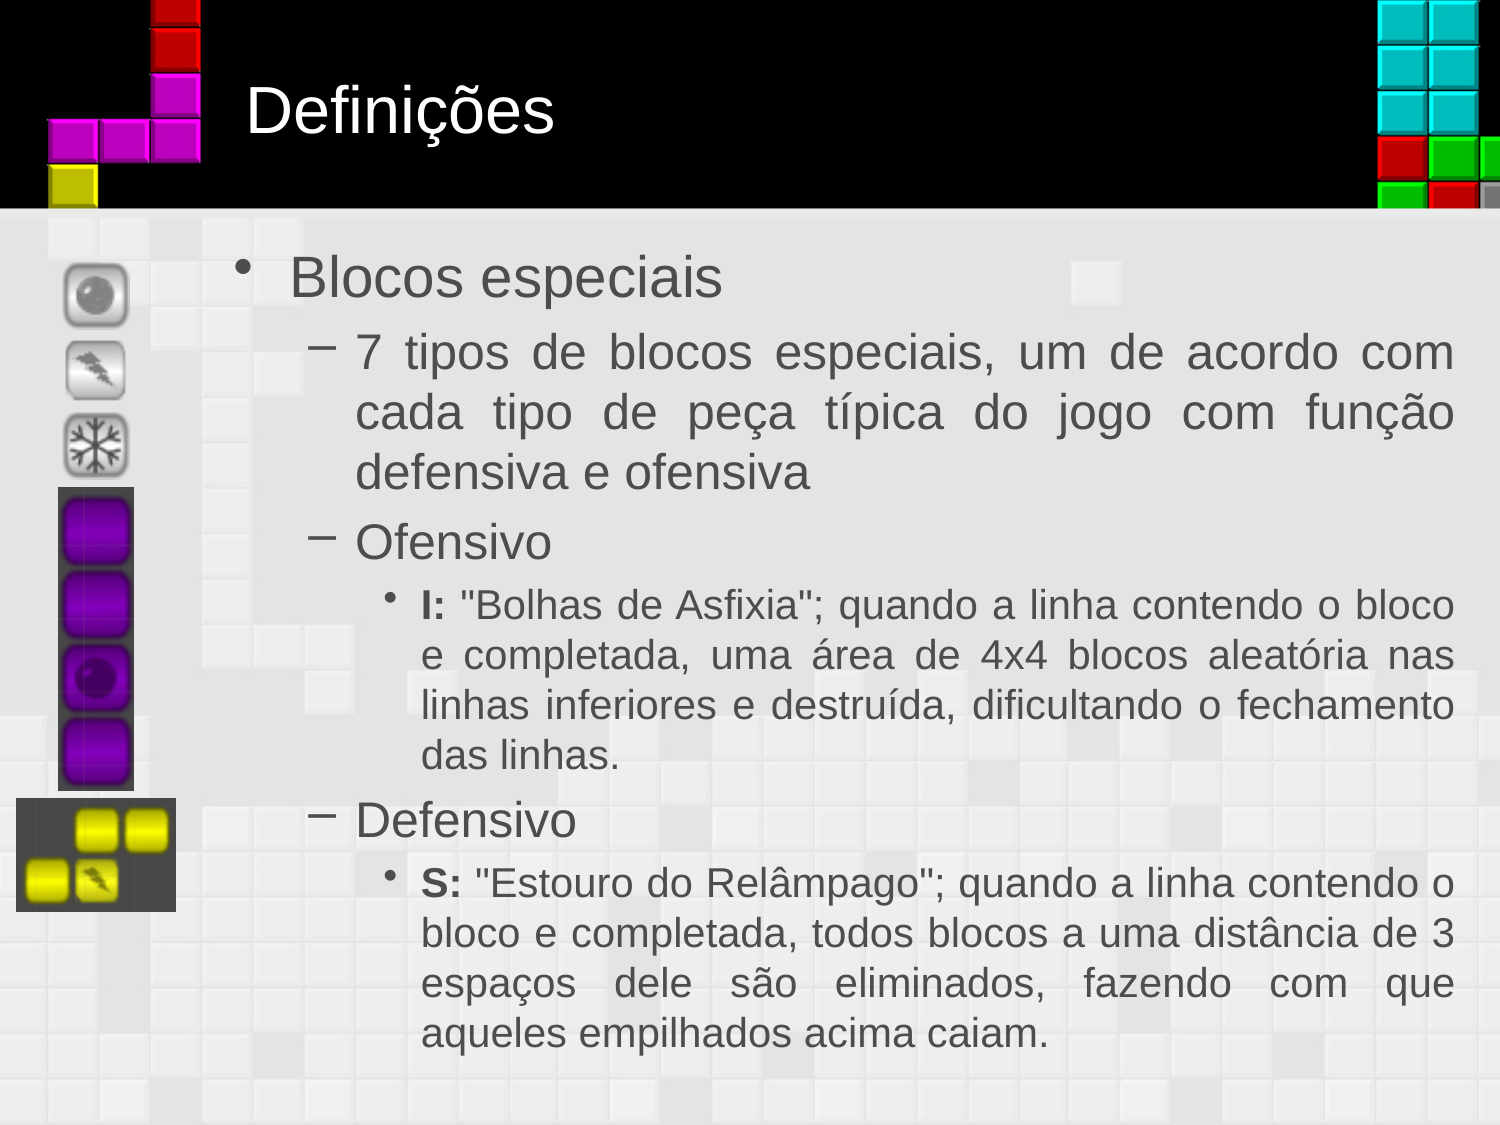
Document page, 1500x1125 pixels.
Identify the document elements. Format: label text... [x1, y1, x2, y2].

picture [0, 0, 1500, 1125]
list Blocos especiais 7 tipos de blocos especiais, um de acordo com cada tipo de peça típica do jogo com função defensiva e ofensiva Ofensivo I: "Bolhas de Asfixia"; quando a linha contendo o bloco e completada, uma área de 4x4 blocos aleatória nas linhas inferiores e destruída, dificultando o fechamento das linhas. Defensivo S: "Estouro do Relâmpago"; quando a linha contendo o bloco e completada, todos blocos a uma distância de 3 espaços dele são eliminados, fazendo com que aqueles empilhados acima caiam. [218, 231, 1471, 1095]
title Definições [229, 65, 1471, 150]
